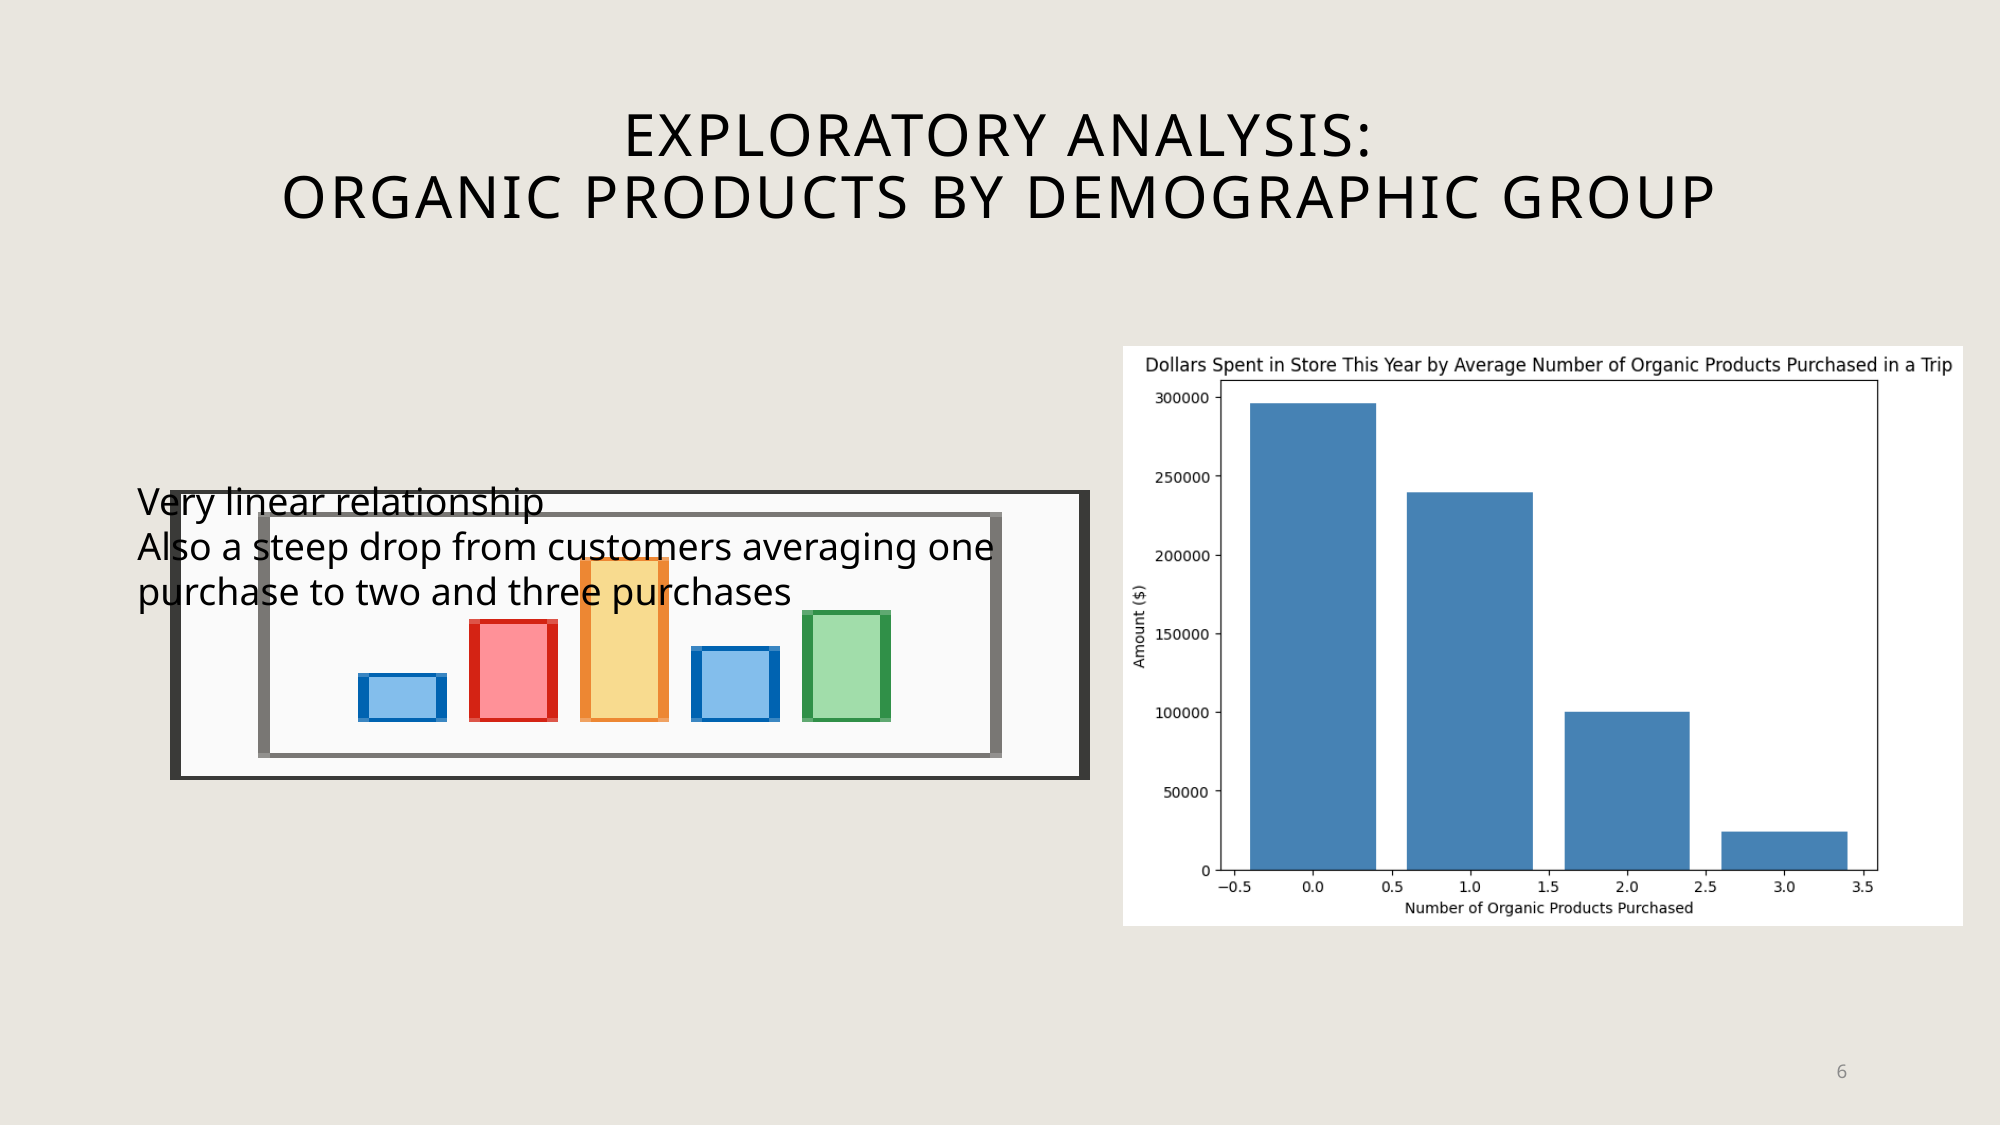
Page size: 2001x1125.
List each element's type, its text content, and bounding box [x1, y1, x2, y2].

text_box Very linear relationship Also a steep drop from customers averaging one purchase to two and three purchases [137, 477, 1123, 794]
slide_number 6 [1412, 1042, 1863, 1103]
picture [1123, 346, 1963, 926]
title Exploratory Analysis: Organic Products by Demographic Group [137, 59, 1863, 278]
